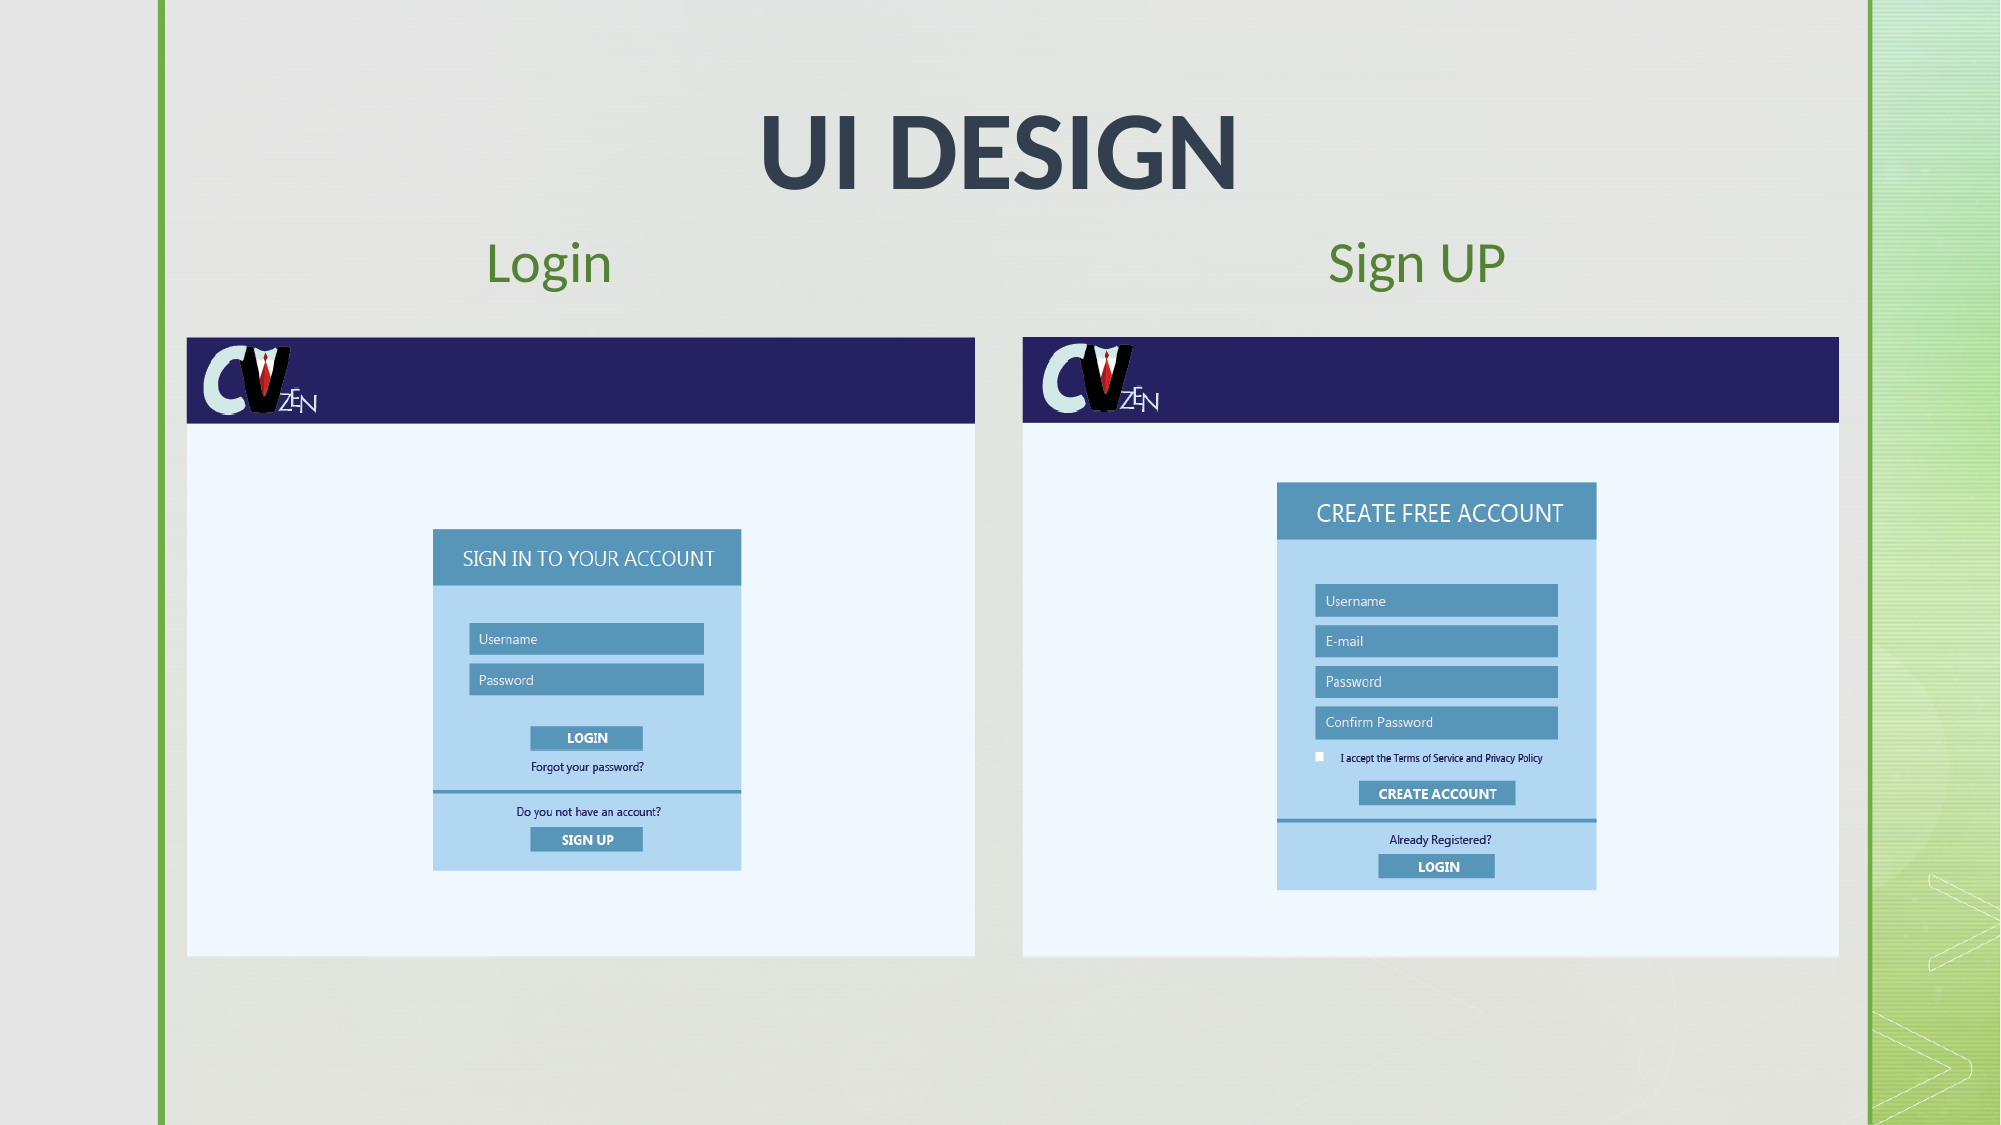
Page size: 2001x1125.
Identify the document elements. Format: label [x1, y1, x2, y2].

picture [0, 0, 2001, 1125]
list [1022, 337, 1839, 958]
